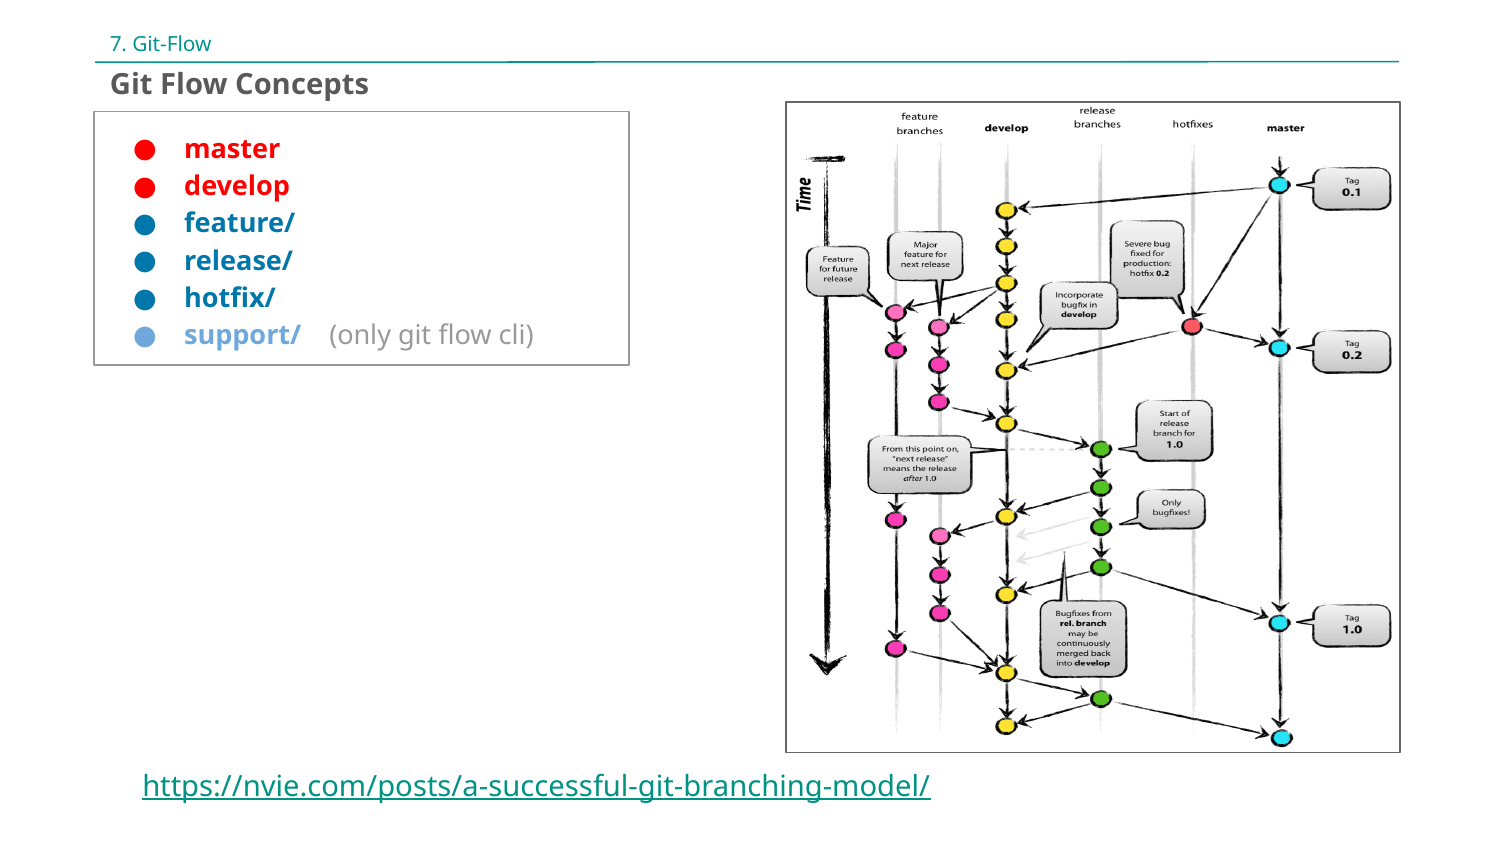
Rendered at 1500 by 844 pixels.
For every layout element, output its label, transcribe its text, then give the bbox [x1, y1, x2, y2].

text_box Git Flow Concepts [95, 70, 1167, 112]
picture [786, 102, 1400, 752]
text_box master develop feature/ release/ hotfix/ support/ (only git flow cli) [94, 111, 629, 366]
text_box 7. Git-Flow [95, 26, 1167, 61]
text_box https://nvie.com/posts/a-successful-git-branching-model/ [96, 751, 978, 822]
